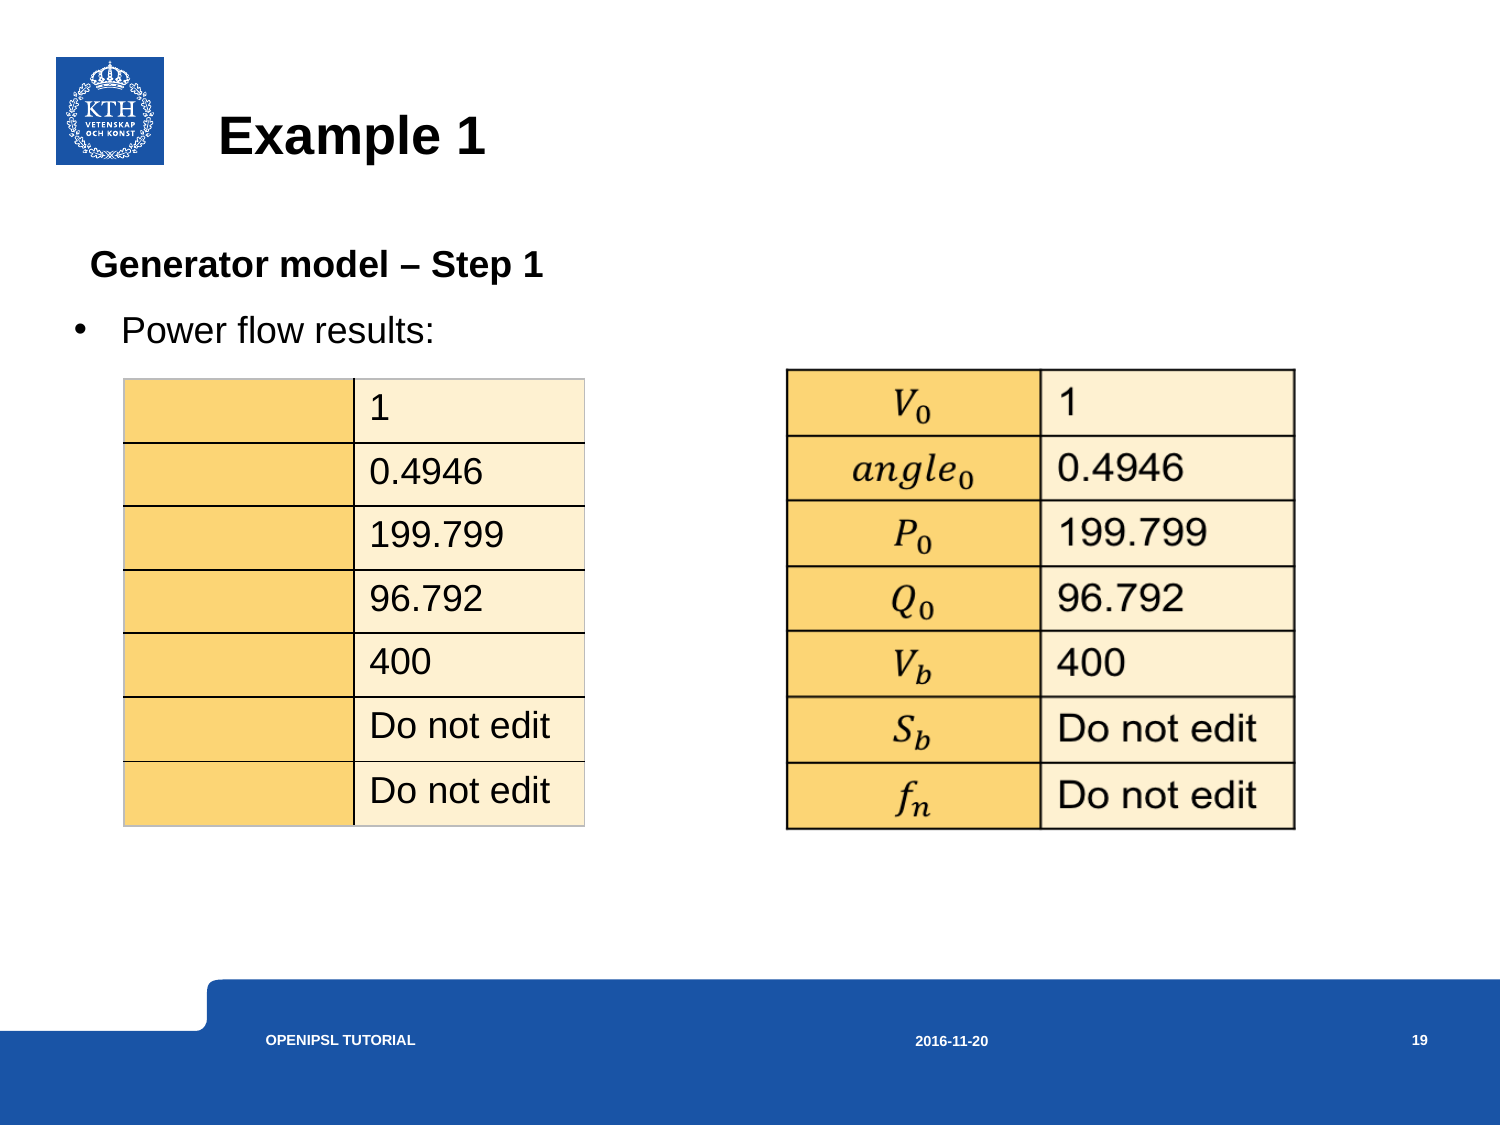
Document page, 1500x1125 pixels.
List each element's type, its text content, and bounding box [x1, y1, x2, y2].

text_box Power flow results: [59, 299, 747, 359]
picture [785, 364, 1297, 841]
title Example 1 [218, 55, 1447, 166]
slide_number 19 [1340, 1030, 1428, 1091]
text_box Generator model – Step 1 [74, 232, 1056, 293]
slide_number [915, 1031, 1266, 1092]
footer OpenIPSL Tutorial [265, 1030, 741, 1091]
